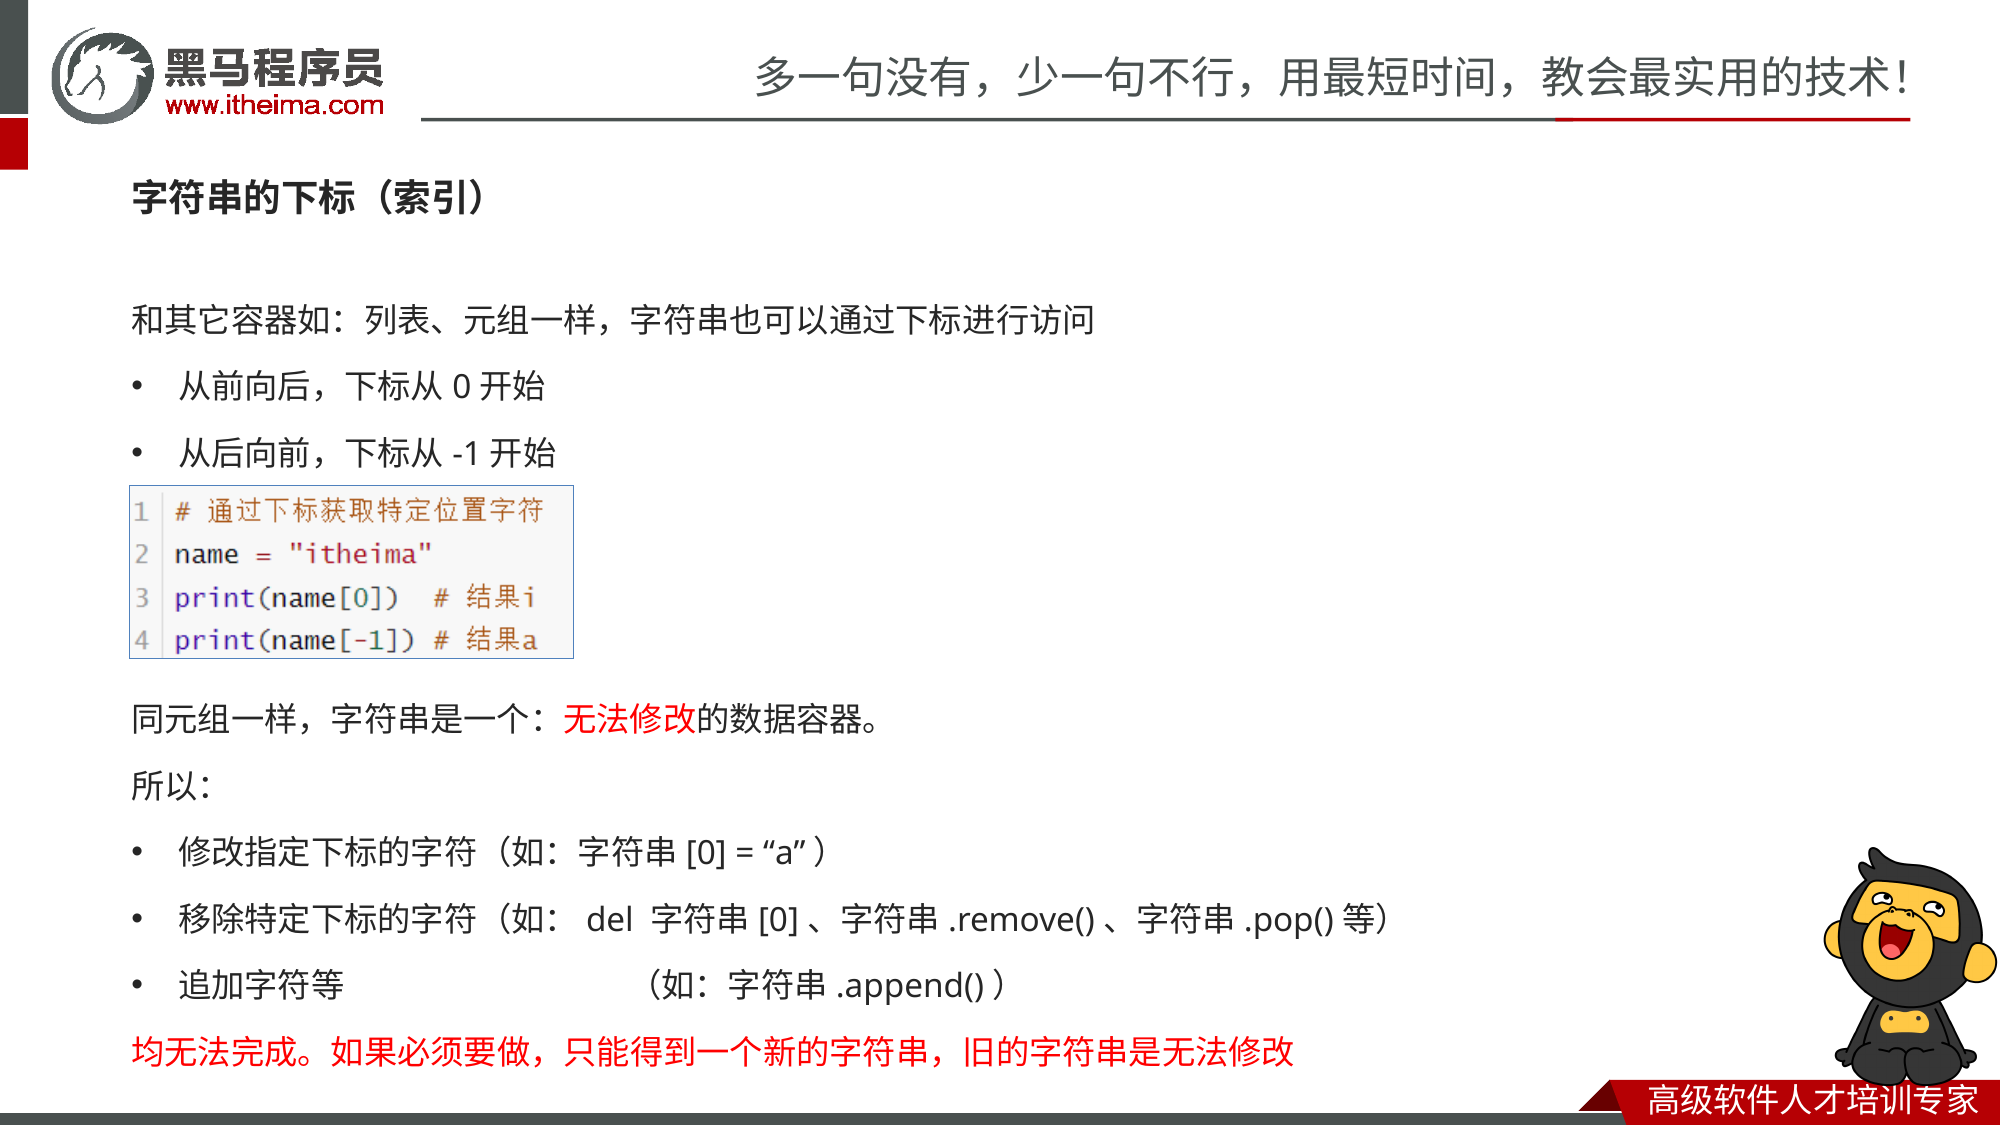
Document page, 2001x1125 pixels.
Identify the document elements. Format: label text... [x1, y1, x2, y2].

picture [50, 26, 384, 125]
picture [129, 485, 574, 660]
list 字符串的下标（索引） [116, 154, 1872, 239]
picture [1780, 837, 2000, 1094]
list 和其它容器如：列表、元组一样，字符串也可以通过下标进行访问 从前向后，下标从0开始 从后向前，下标从-1开始 同元组一样，字符串是一个：无法修改的数据容器。 所以： 修改指定下标的字符 （如：字符串[0] = “a”） 移除特定下标的字符 （如：del 字符串[0]、字符串.remove()、字符串.pop()等） 追加字符等 （如：字符串.append()） 均无法完成。如果必须要做，只能得到一个新的字符串，旧的字符串是无法修改 [116, 271, 1872, 964]
